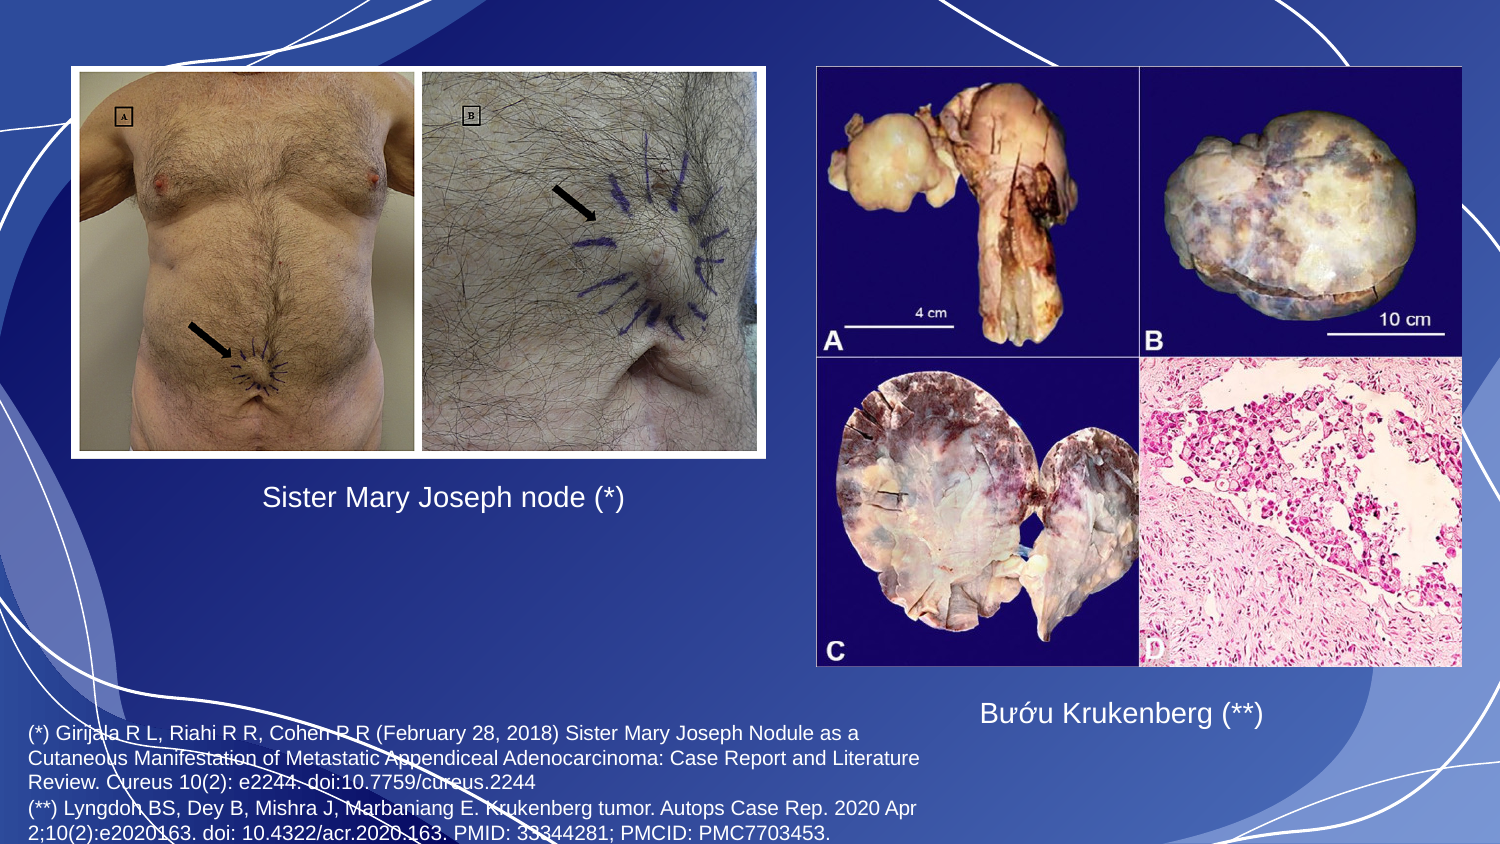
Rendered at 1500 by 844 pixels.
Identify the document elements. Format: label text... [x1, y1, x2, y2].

text_box (*) Girijala R L, Riahi R R, Cohen P R (February 28, 2018) Sister Mary Joseph Nodule as a Cutaneous Manifestation of Metastatic Appendiceal Adenocarcinoma: Case Report and Literature Review. Cureus 10(2): e2244. doi:10.7759/cureus.2244 (**) Lyngdoh BS, Dey B, Mishra J, Marbaniang E. Krukenberg tumor. Autops Case Rep. 2020 Apr 2;10(2):e2020163. doi: 10.4322/acr.2020.163. PMID: 33344281; PMCID: PMC7703453. [12, 711, 965, 844]
text_box Sister Mary Joseph node (*) [247, 471, 642, 522]
picture [71, 66, 766, 459]
text_box [771, 396, 775, 447]
picture [816, 66, 1462, 668]
text_box Bướu Krukenberg (**) [964, 686, 1281, 737]
